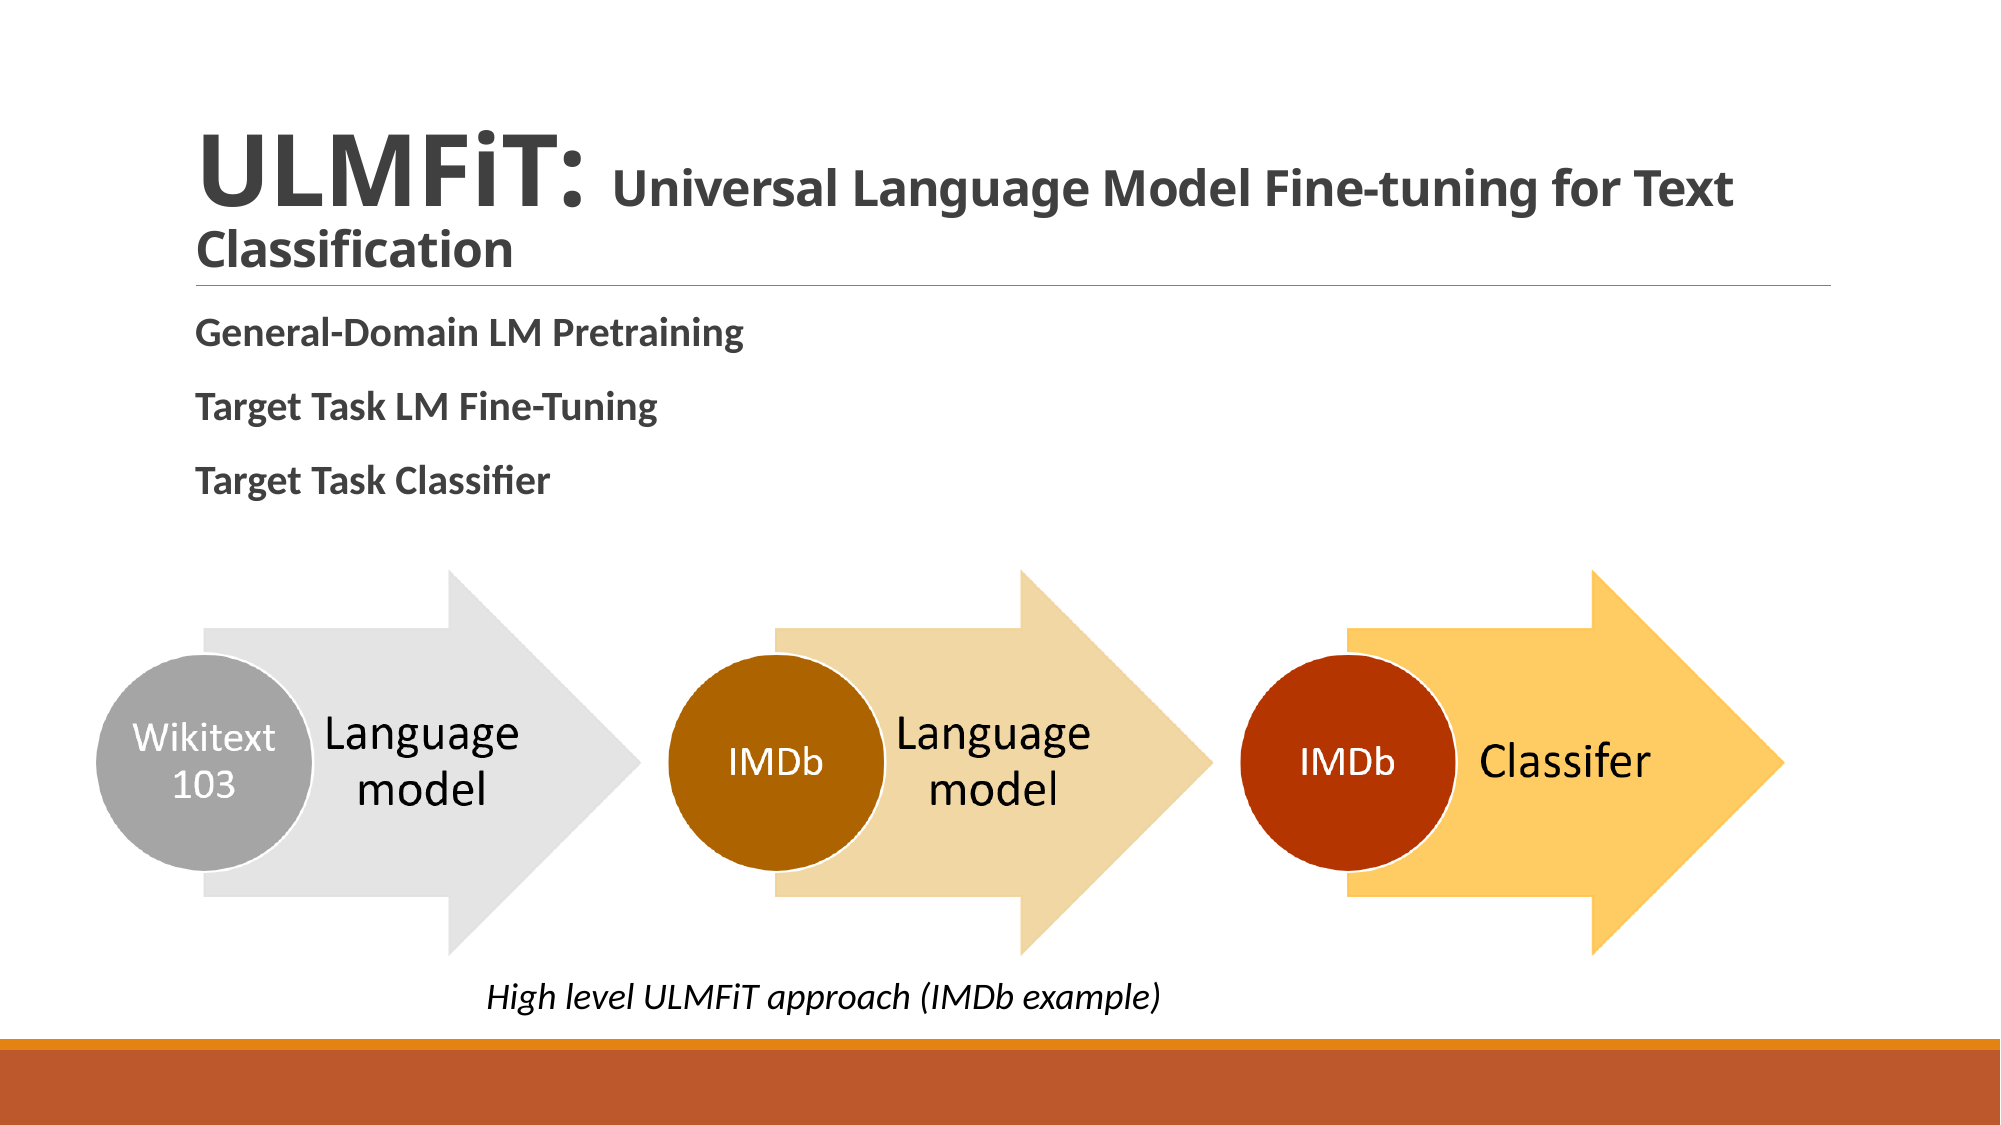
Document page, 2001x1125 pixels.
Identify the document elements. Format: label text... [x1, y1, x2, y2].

text_box High level ULMFiT approach (IMDb example) [471, 976, 1280, 1025]
title ULMFiT: Universal Language Model Fine-tuning for Text Classification [180, 47, 1830, 285]
list General-Domain LM Pretraining Target Task LM Fine-Tuning Target Task Classifier [180, 302, 1830, 963]
picture [84, 561, 1792, 966]
